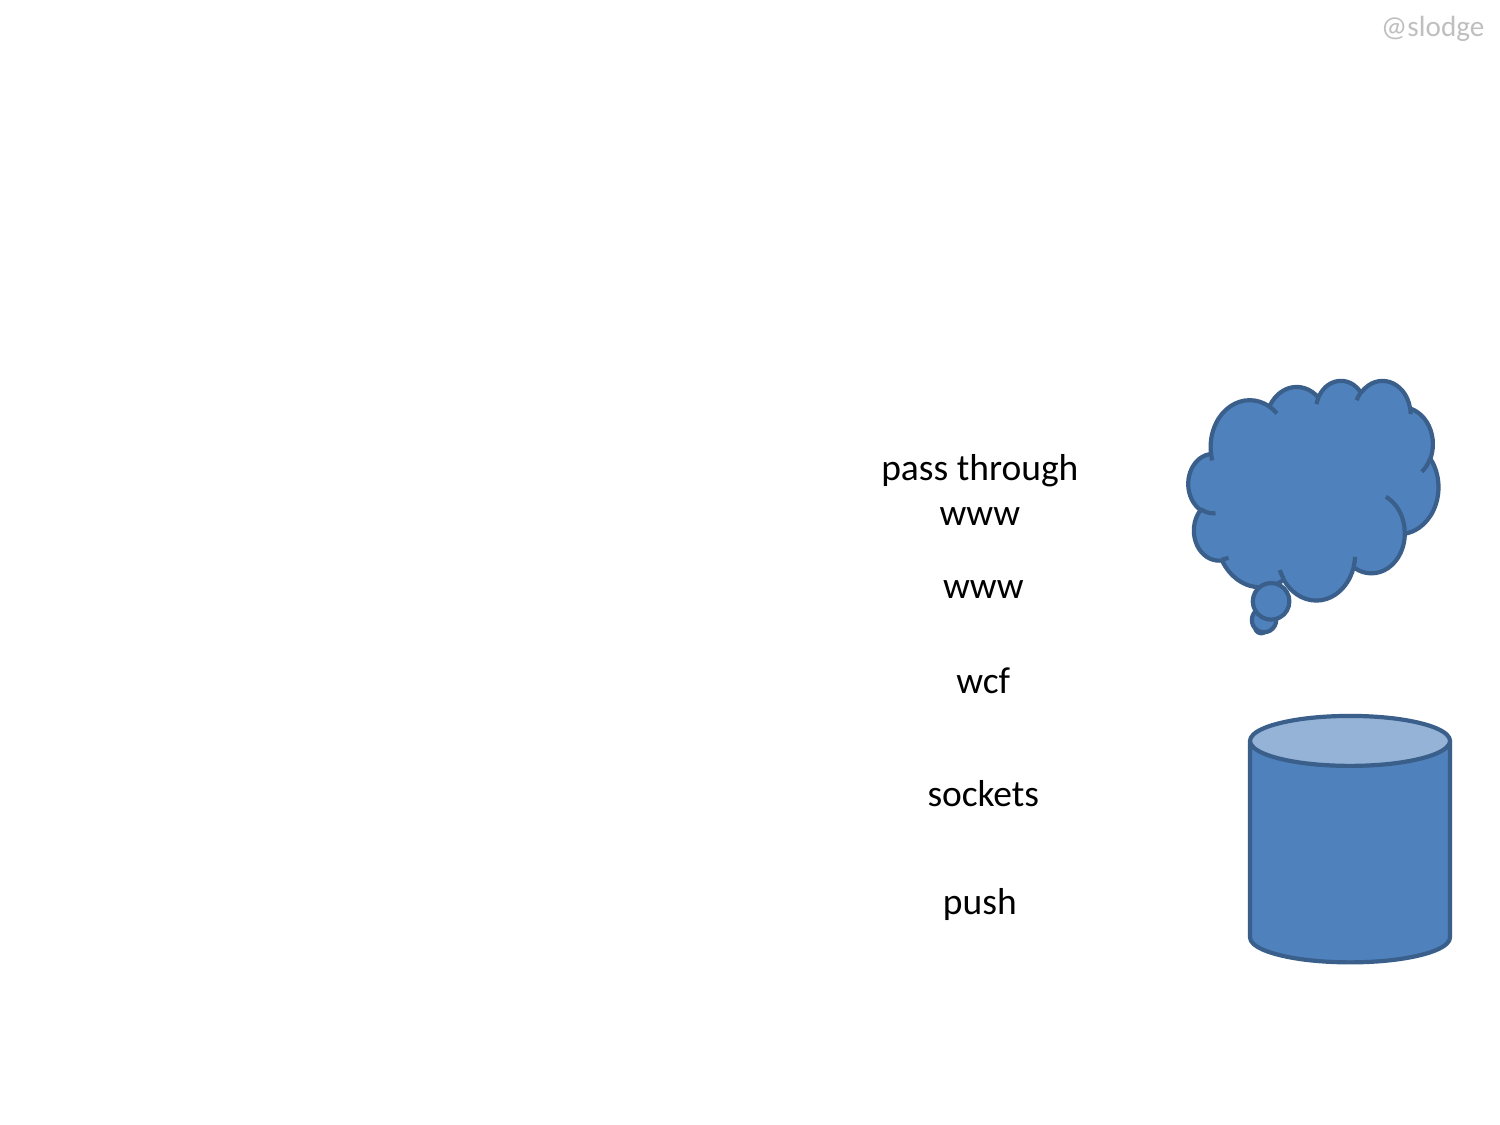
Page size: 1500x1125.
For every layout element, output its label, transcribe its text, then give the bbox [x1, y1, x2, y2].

text_box wcf [941, 648, 1026, 709]
text_box pass through www [866, 435, 1094, 541]
text_box www [928, 553, 1039, 614]
text_box [1247, 713, 1453, 965]
text_box push [928, 869, 1032, 930]
text_box [1186, 378, 1441, 636]
text_box sockets [912, 761, 1055, 821]
